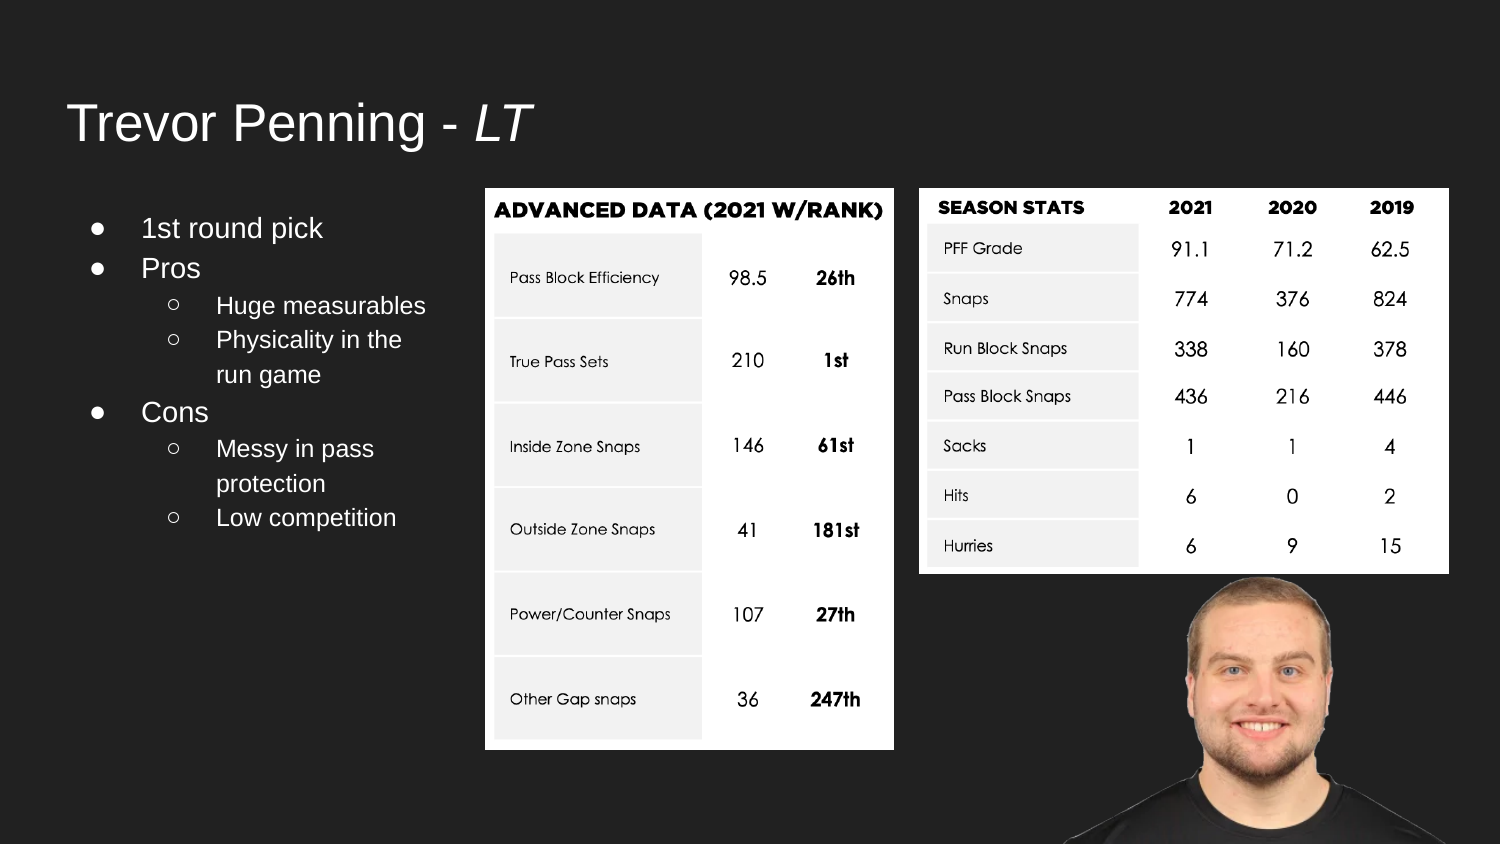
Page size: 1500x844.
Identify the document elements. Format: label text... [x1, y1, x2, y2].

picture [484, 188, 894, 750]
title Trevor Penning - LT [51, 72, 1449, 167]
picture [919, 188, 1500, 844]
list 1st round pick Pros Huge measurables Physicality in the run game Cons Messy in pass protection Low competition [51, 189, 460, 750]
